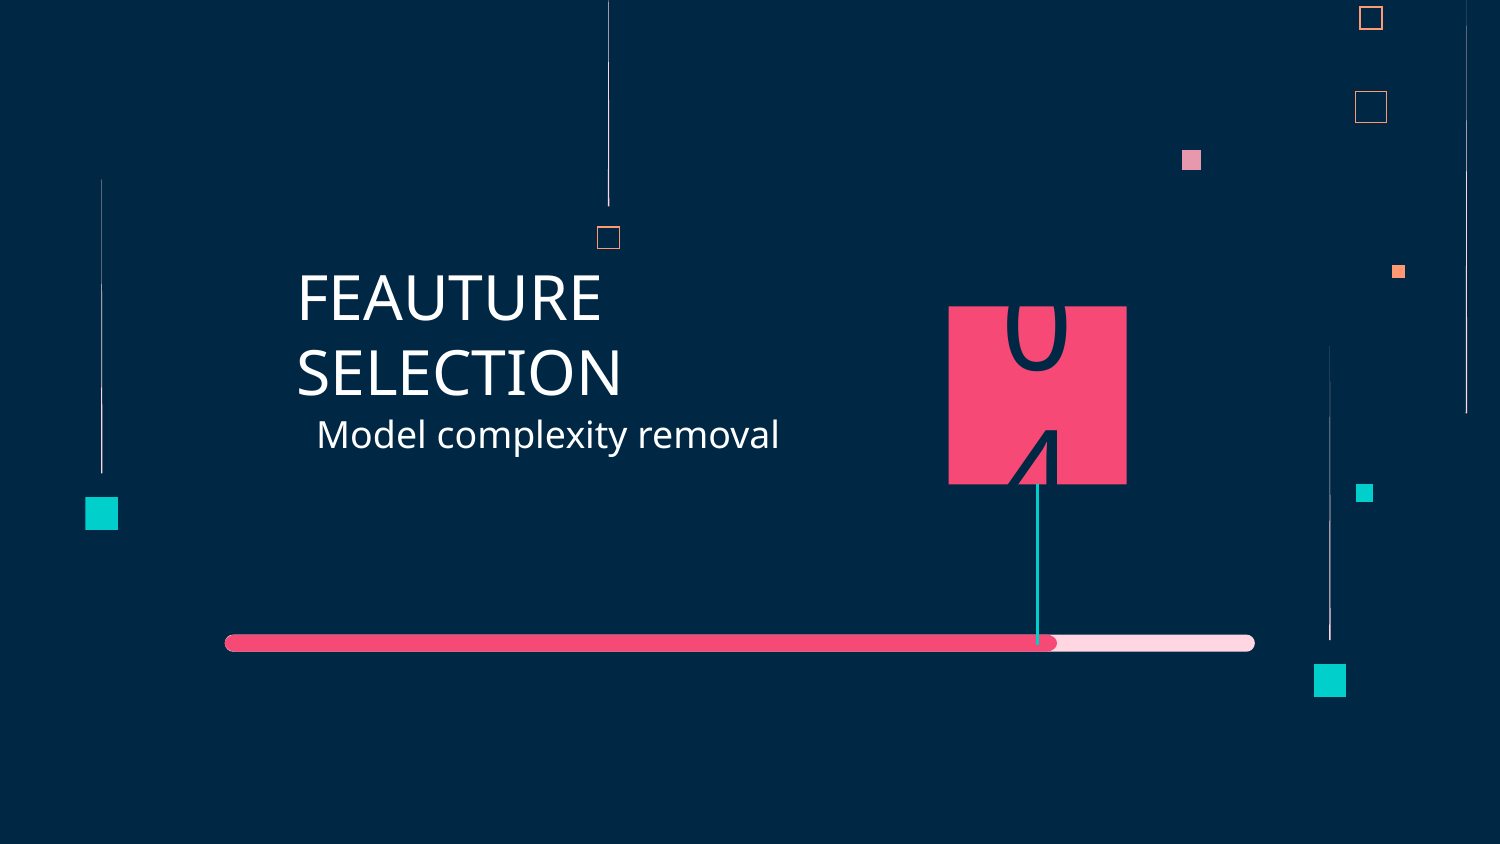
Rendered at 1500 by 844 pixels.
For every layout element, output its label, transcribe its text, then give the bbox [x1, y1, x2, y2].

text_box [224, 634, 1058, 652]
text_box [1049, 634, 1255, 652]
title 04 [957, 348, 1119, 443]
subtitle Model complexity removal [293, 396, 803, 569]
text_box [948, 306, 1127, 485]
title FEAUTURE SELECTION [281, 285, 889, 424]
